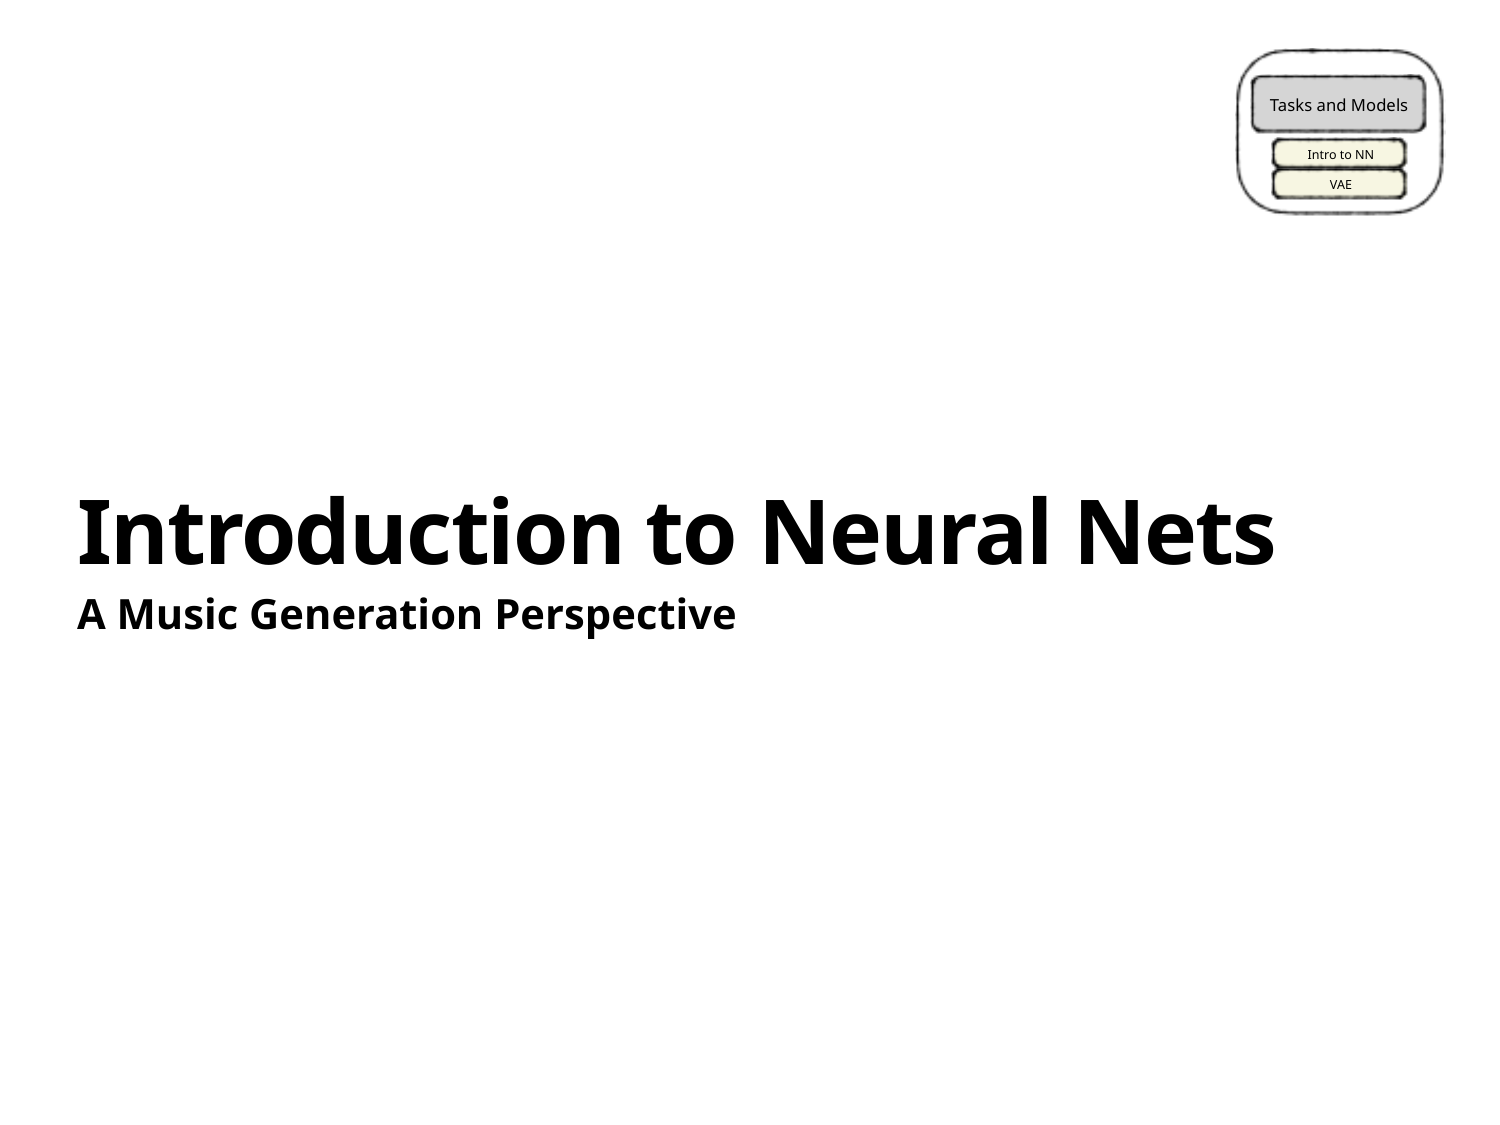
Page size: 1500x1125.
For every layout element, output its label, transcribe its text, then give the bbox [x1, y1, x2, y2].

list A Music Generation Perspective [73, 584, 1426, 703]
title Introduction to Neural Nets [73, 298, 1427, 586]
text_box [1235, 47, 1447, 218]
